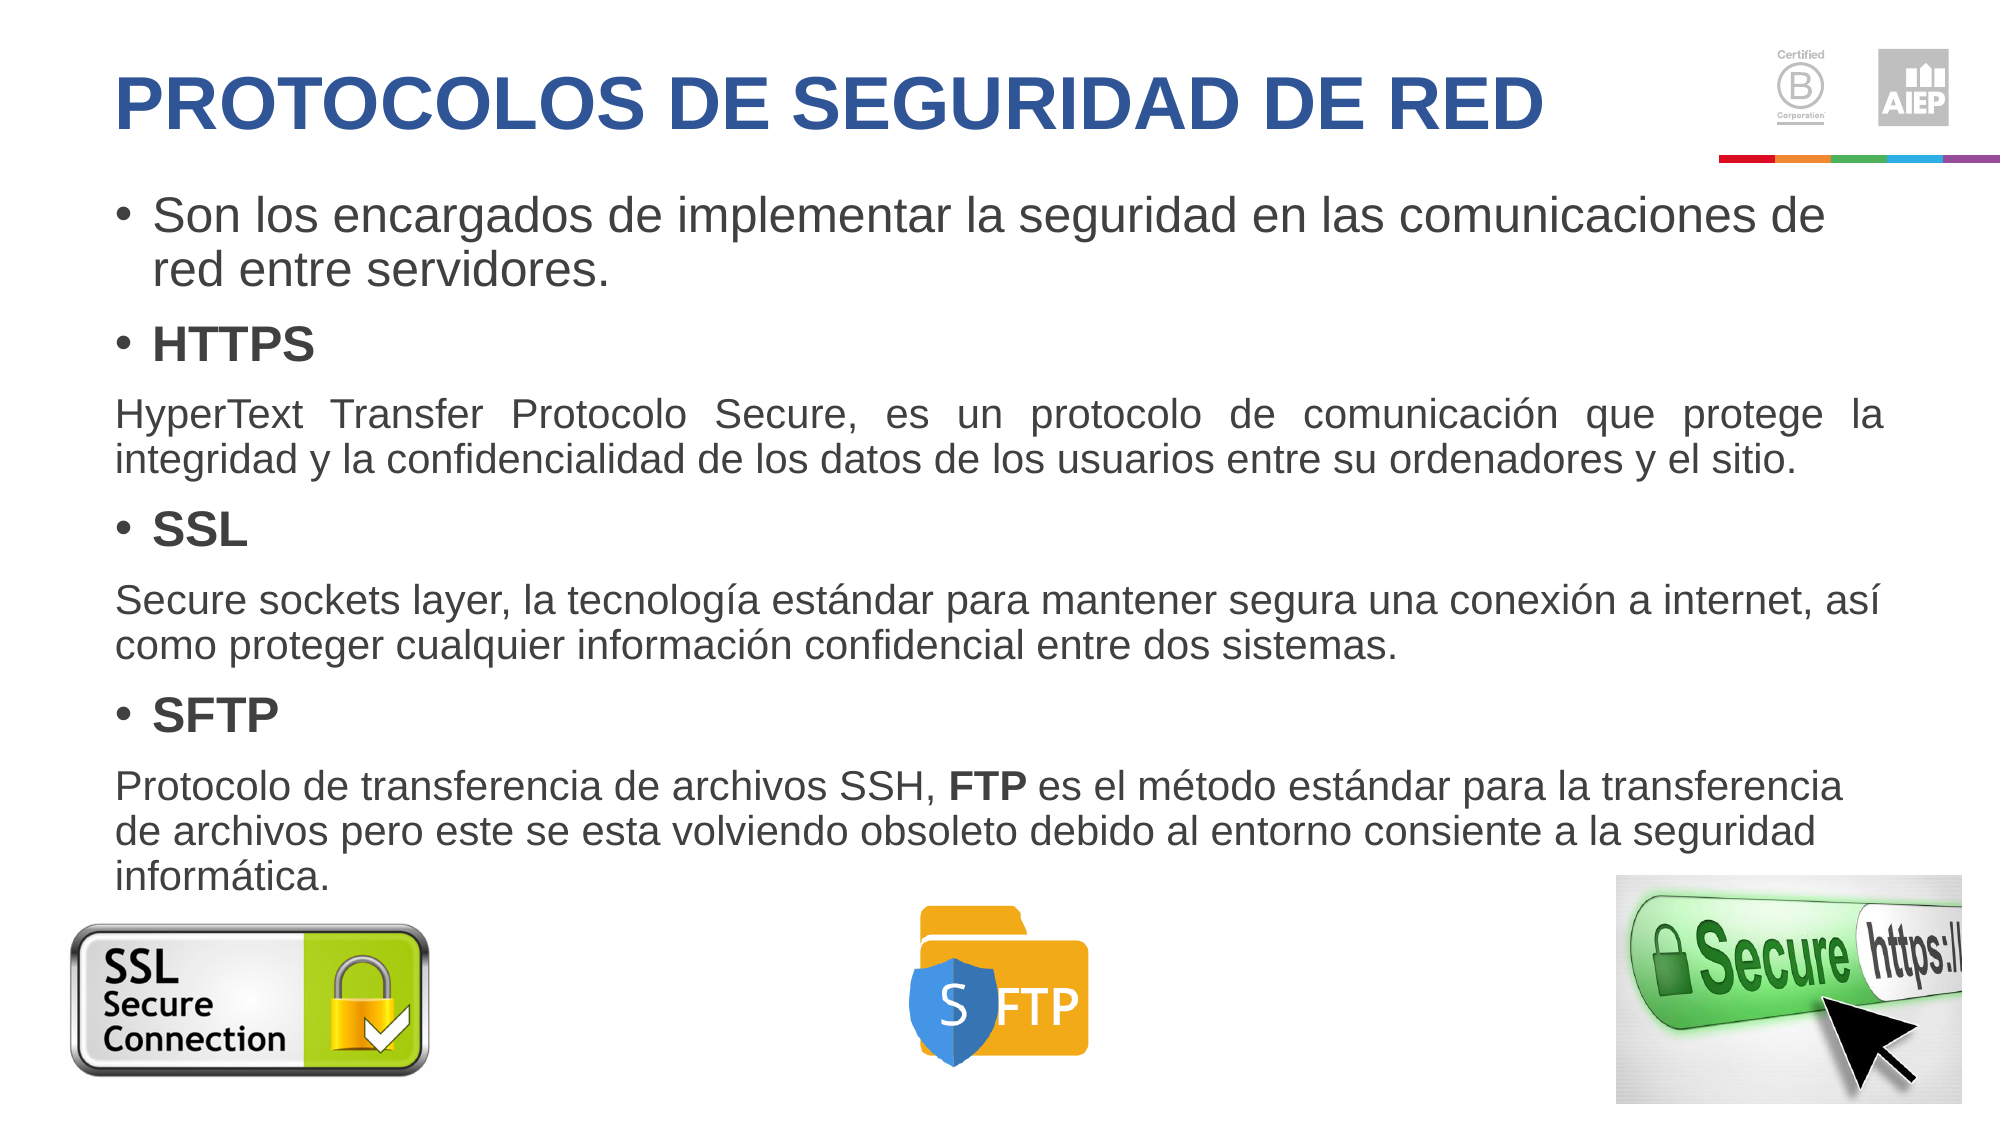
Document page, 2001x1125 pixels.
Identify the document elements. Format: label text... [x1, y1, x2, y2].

picture [784, 869, 1215, 1111]
picture [1616, 875, 1962, 1104]
picture [65, 895, 435, 1104]
title PROTOCOLOS DE SEGURIDAD DE RED [99, 48, 1719, 163]
list Son los encargados de implementar la seguridad en las comunicaciones de red entre servidores. HTTPS HyperText Transfer Protocolo Secure, es un protocolo de comunicación que protege la integridad y la confidencialidad de los datos de los usuarios entre su ordenadores y el sitio. SSL Secure sockets layer, la tecnología estándar para mantener segura una conexión a internet, así como proteger cualquier información confidencial entre dos sistemas. SFTP Protocolo de transferencia de archivos SSH, FTP es el método estándar para la transferencia de archivos pero este se esta volviendo obsoleto debido al entorno consiente a la seguridad informática. [99, 181, 1900, 896]
